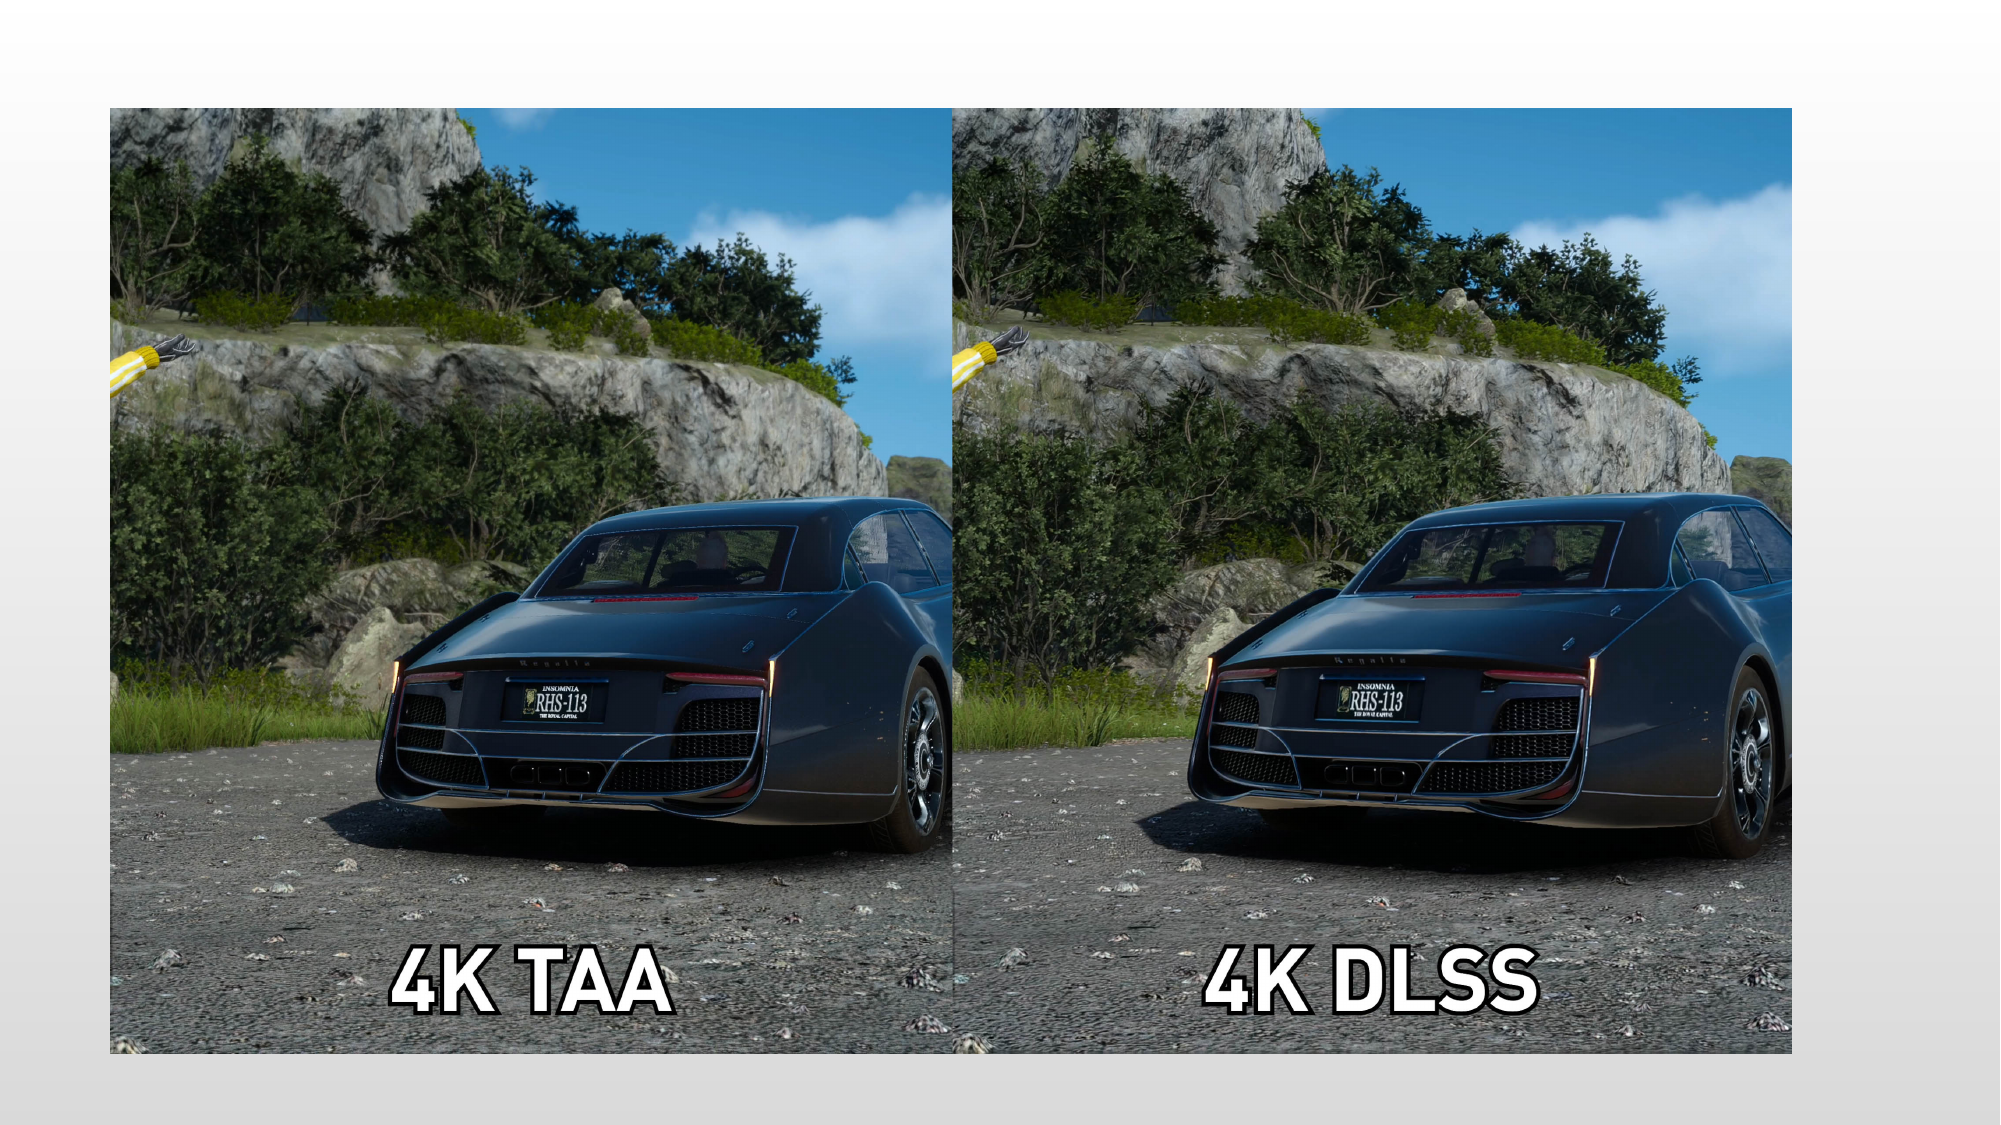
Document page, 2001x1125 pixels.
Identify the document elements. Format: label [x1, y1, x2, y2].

picture [110, 108, 1792, 1054]
